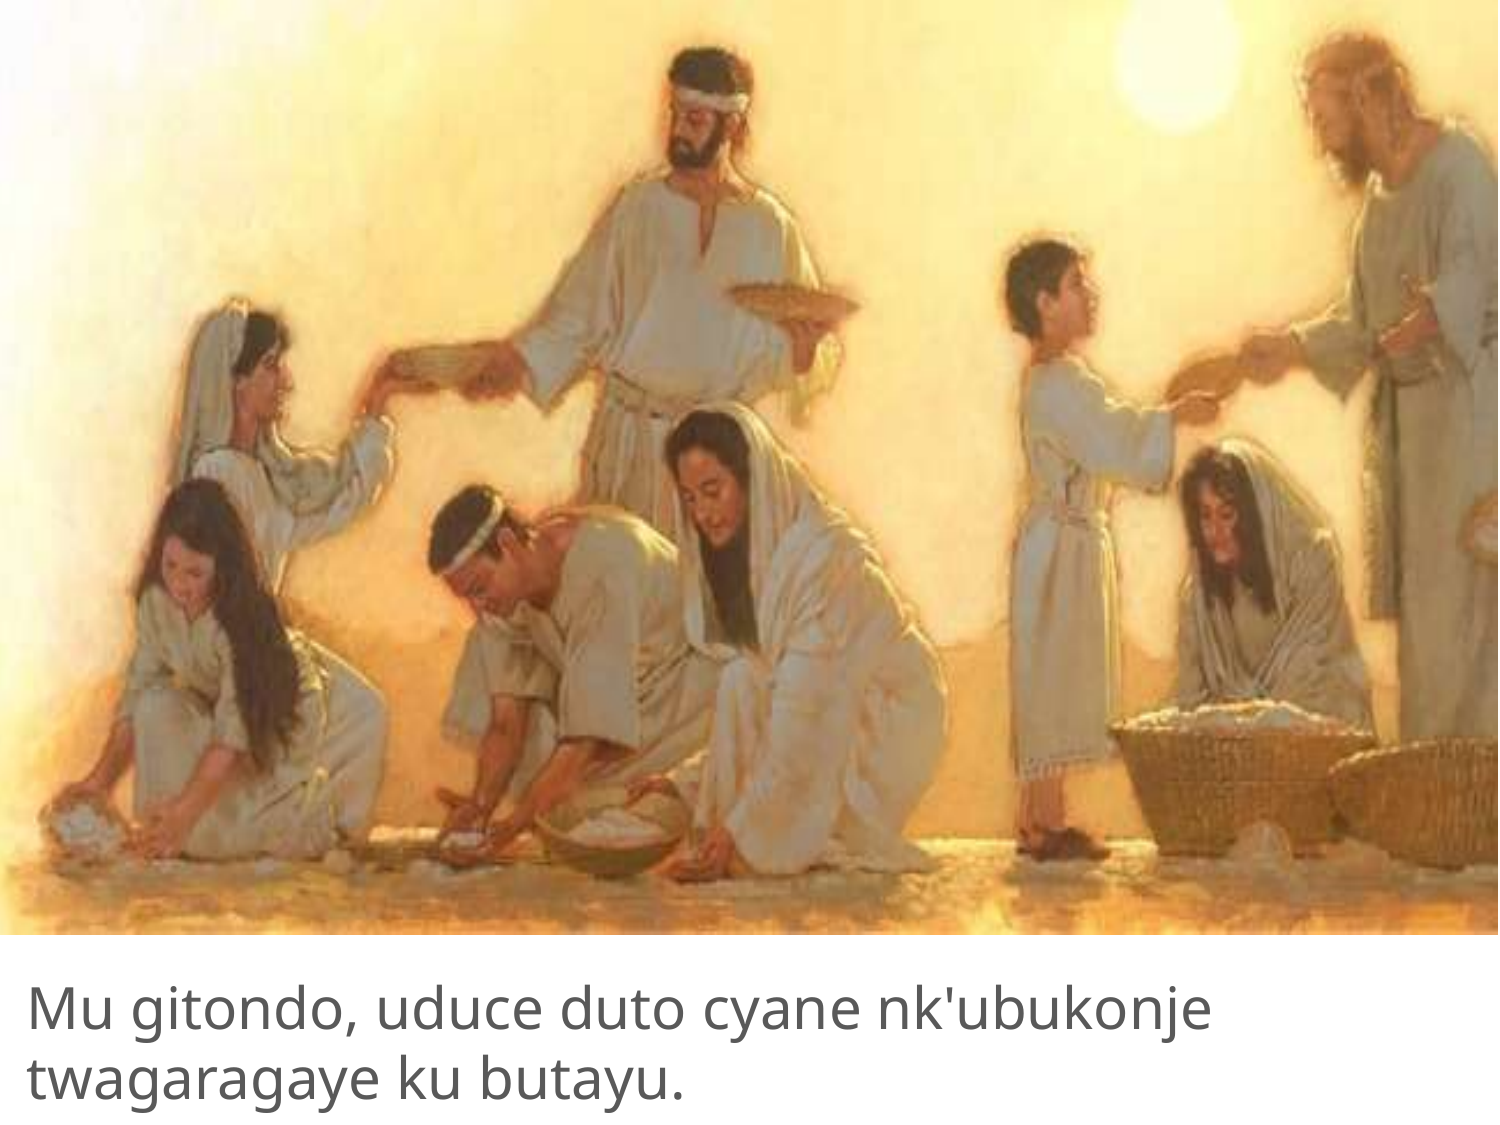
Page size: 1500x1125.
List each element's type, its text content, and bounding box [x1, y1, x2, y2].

picture [0, 0, 1498, 935]
text_box Mu gitondo, uduce duto cyane nk'ubukonje twagaragaye ku butayu. [11, 964, 1498, 1119]
